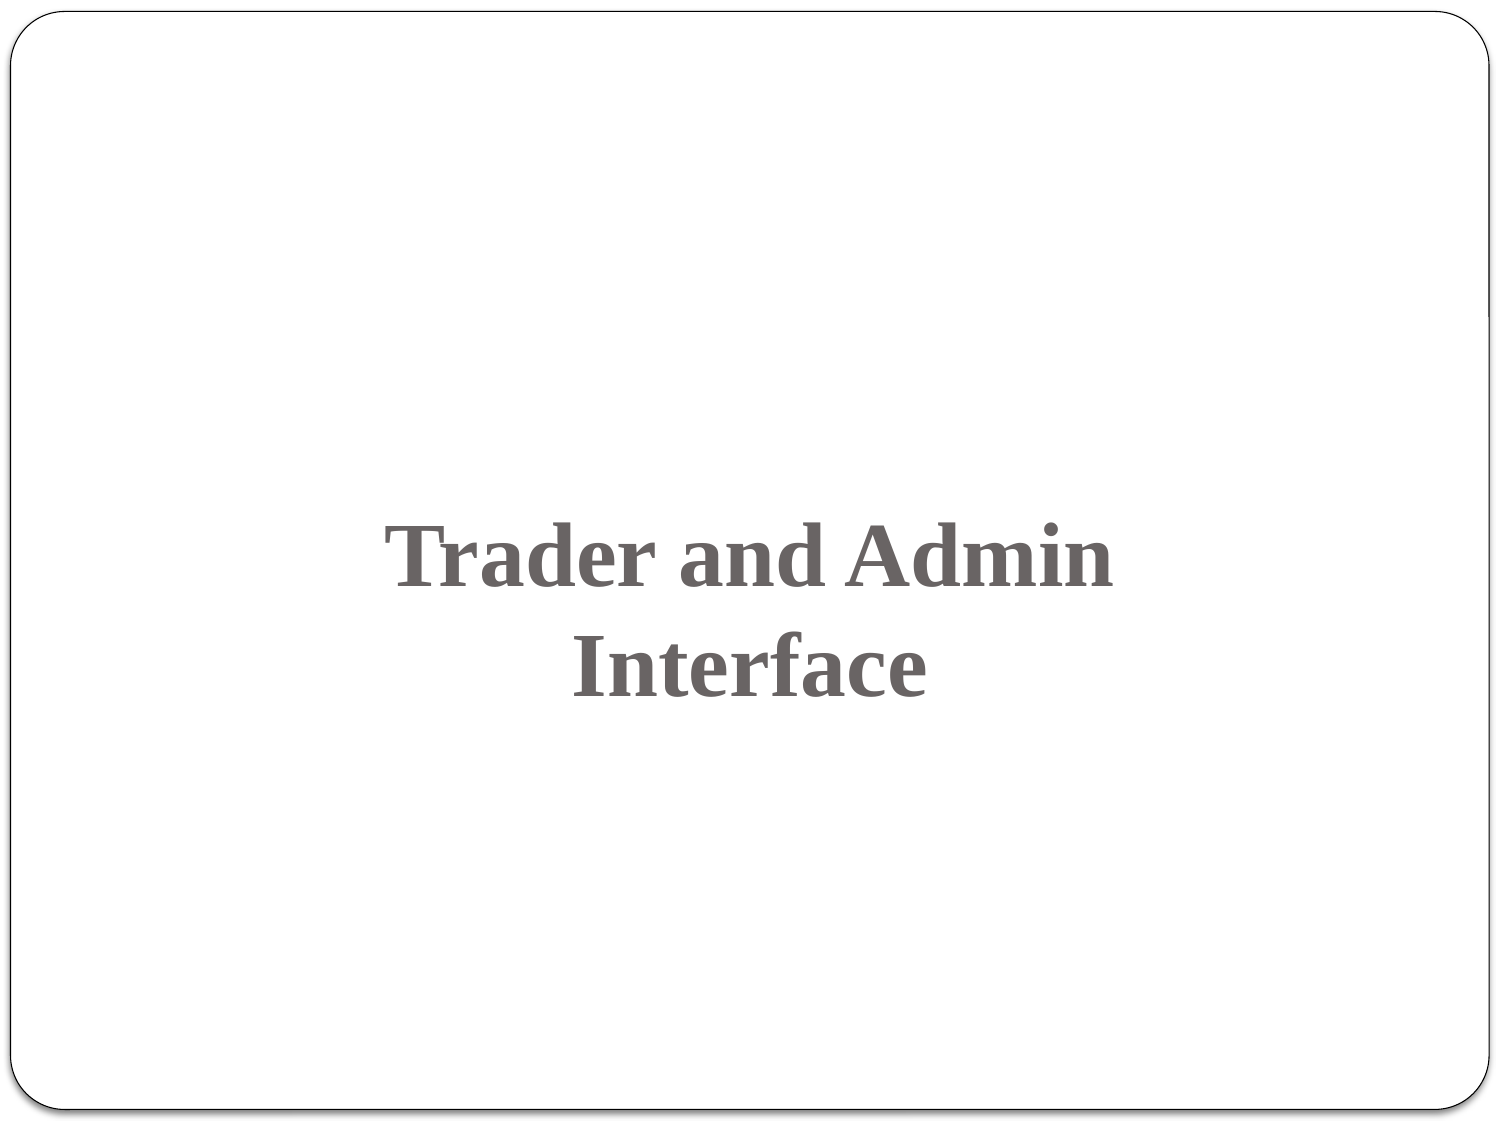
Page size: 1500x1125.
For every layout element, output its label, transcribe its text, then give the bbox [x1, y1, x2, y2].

text_box Trader and Admin Interface [369, 487, 1131, 723]
